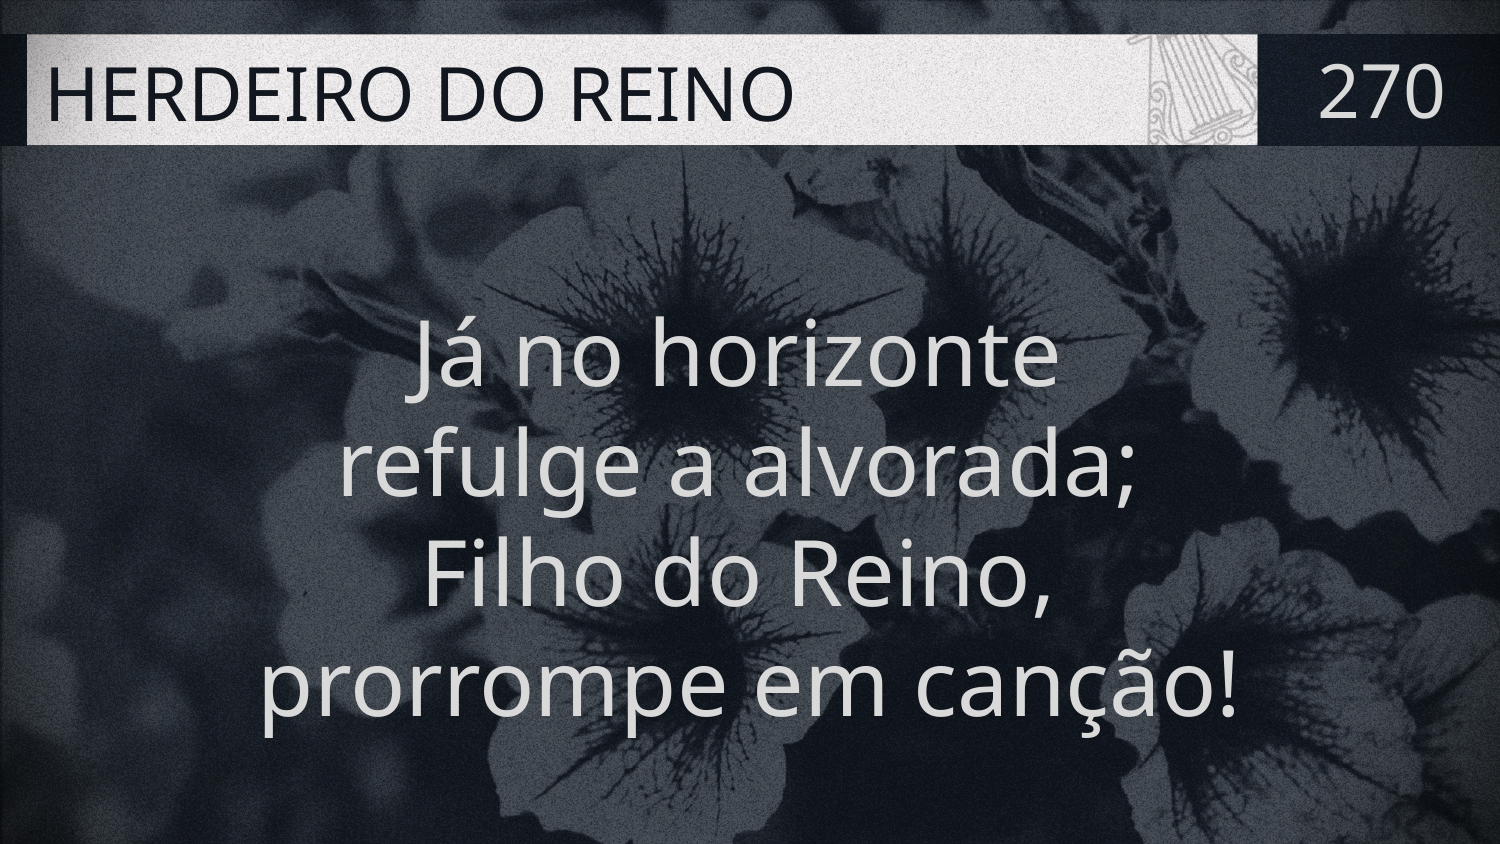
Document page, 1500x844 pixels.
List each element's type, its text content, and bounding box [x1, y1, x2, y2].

list Já no horizonte refulge a alvorada; Filho do Reino, prorrompe em canção! [0, 185, 1500, 844]
picture [0, 0, 1500, 185]
list 270 [1281, 36, 1483, 143]
title HERDEIRO DO REINO [29, 33, 1258, 151]
